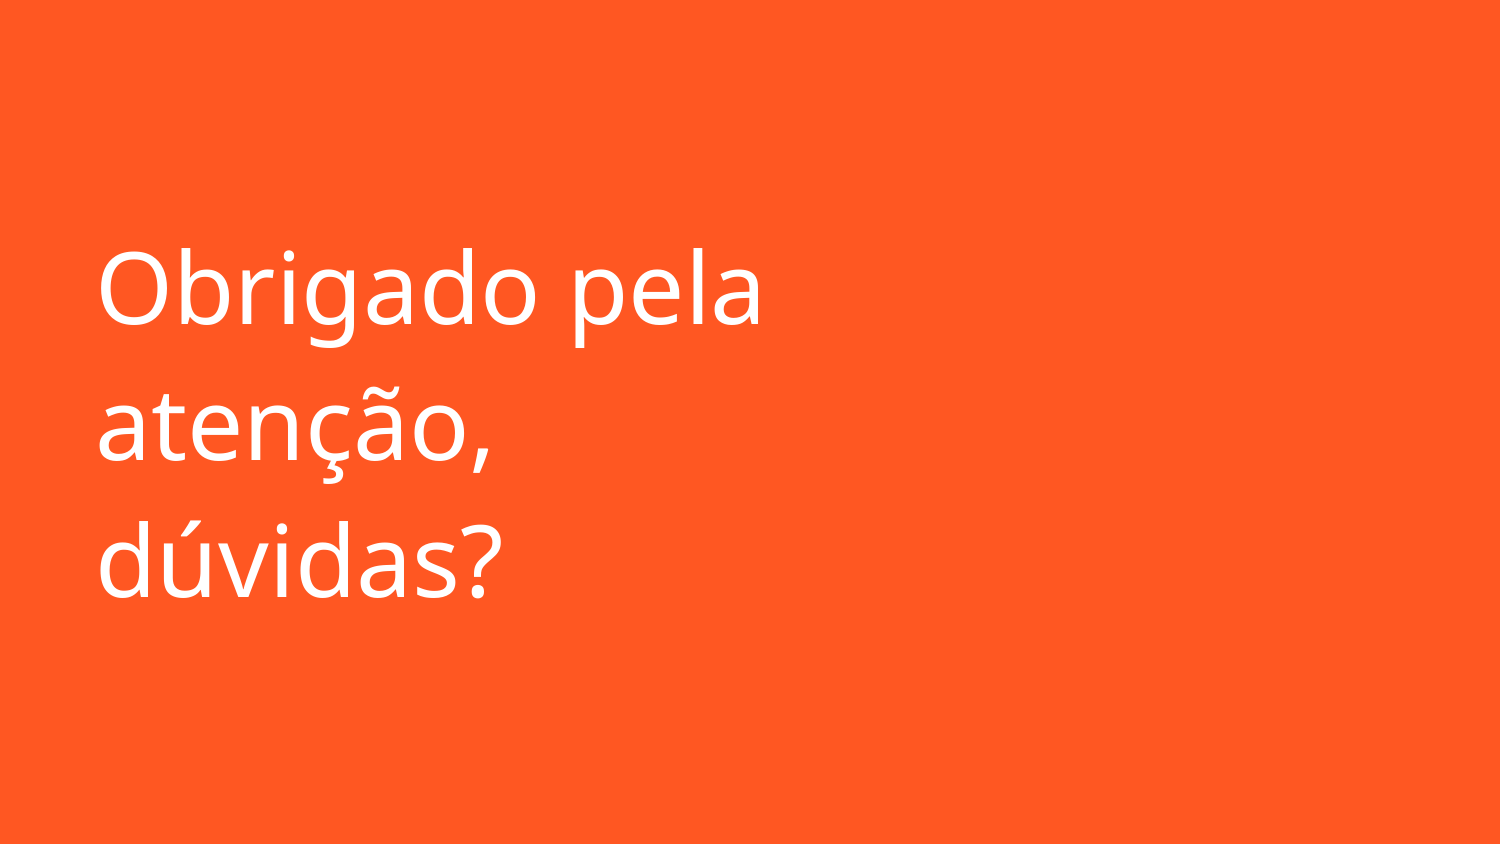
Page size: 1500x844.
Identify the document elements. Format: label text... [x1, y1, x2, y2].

title Obrigado pela atenção, dúvidas? [80, 86, 1013, 758]
